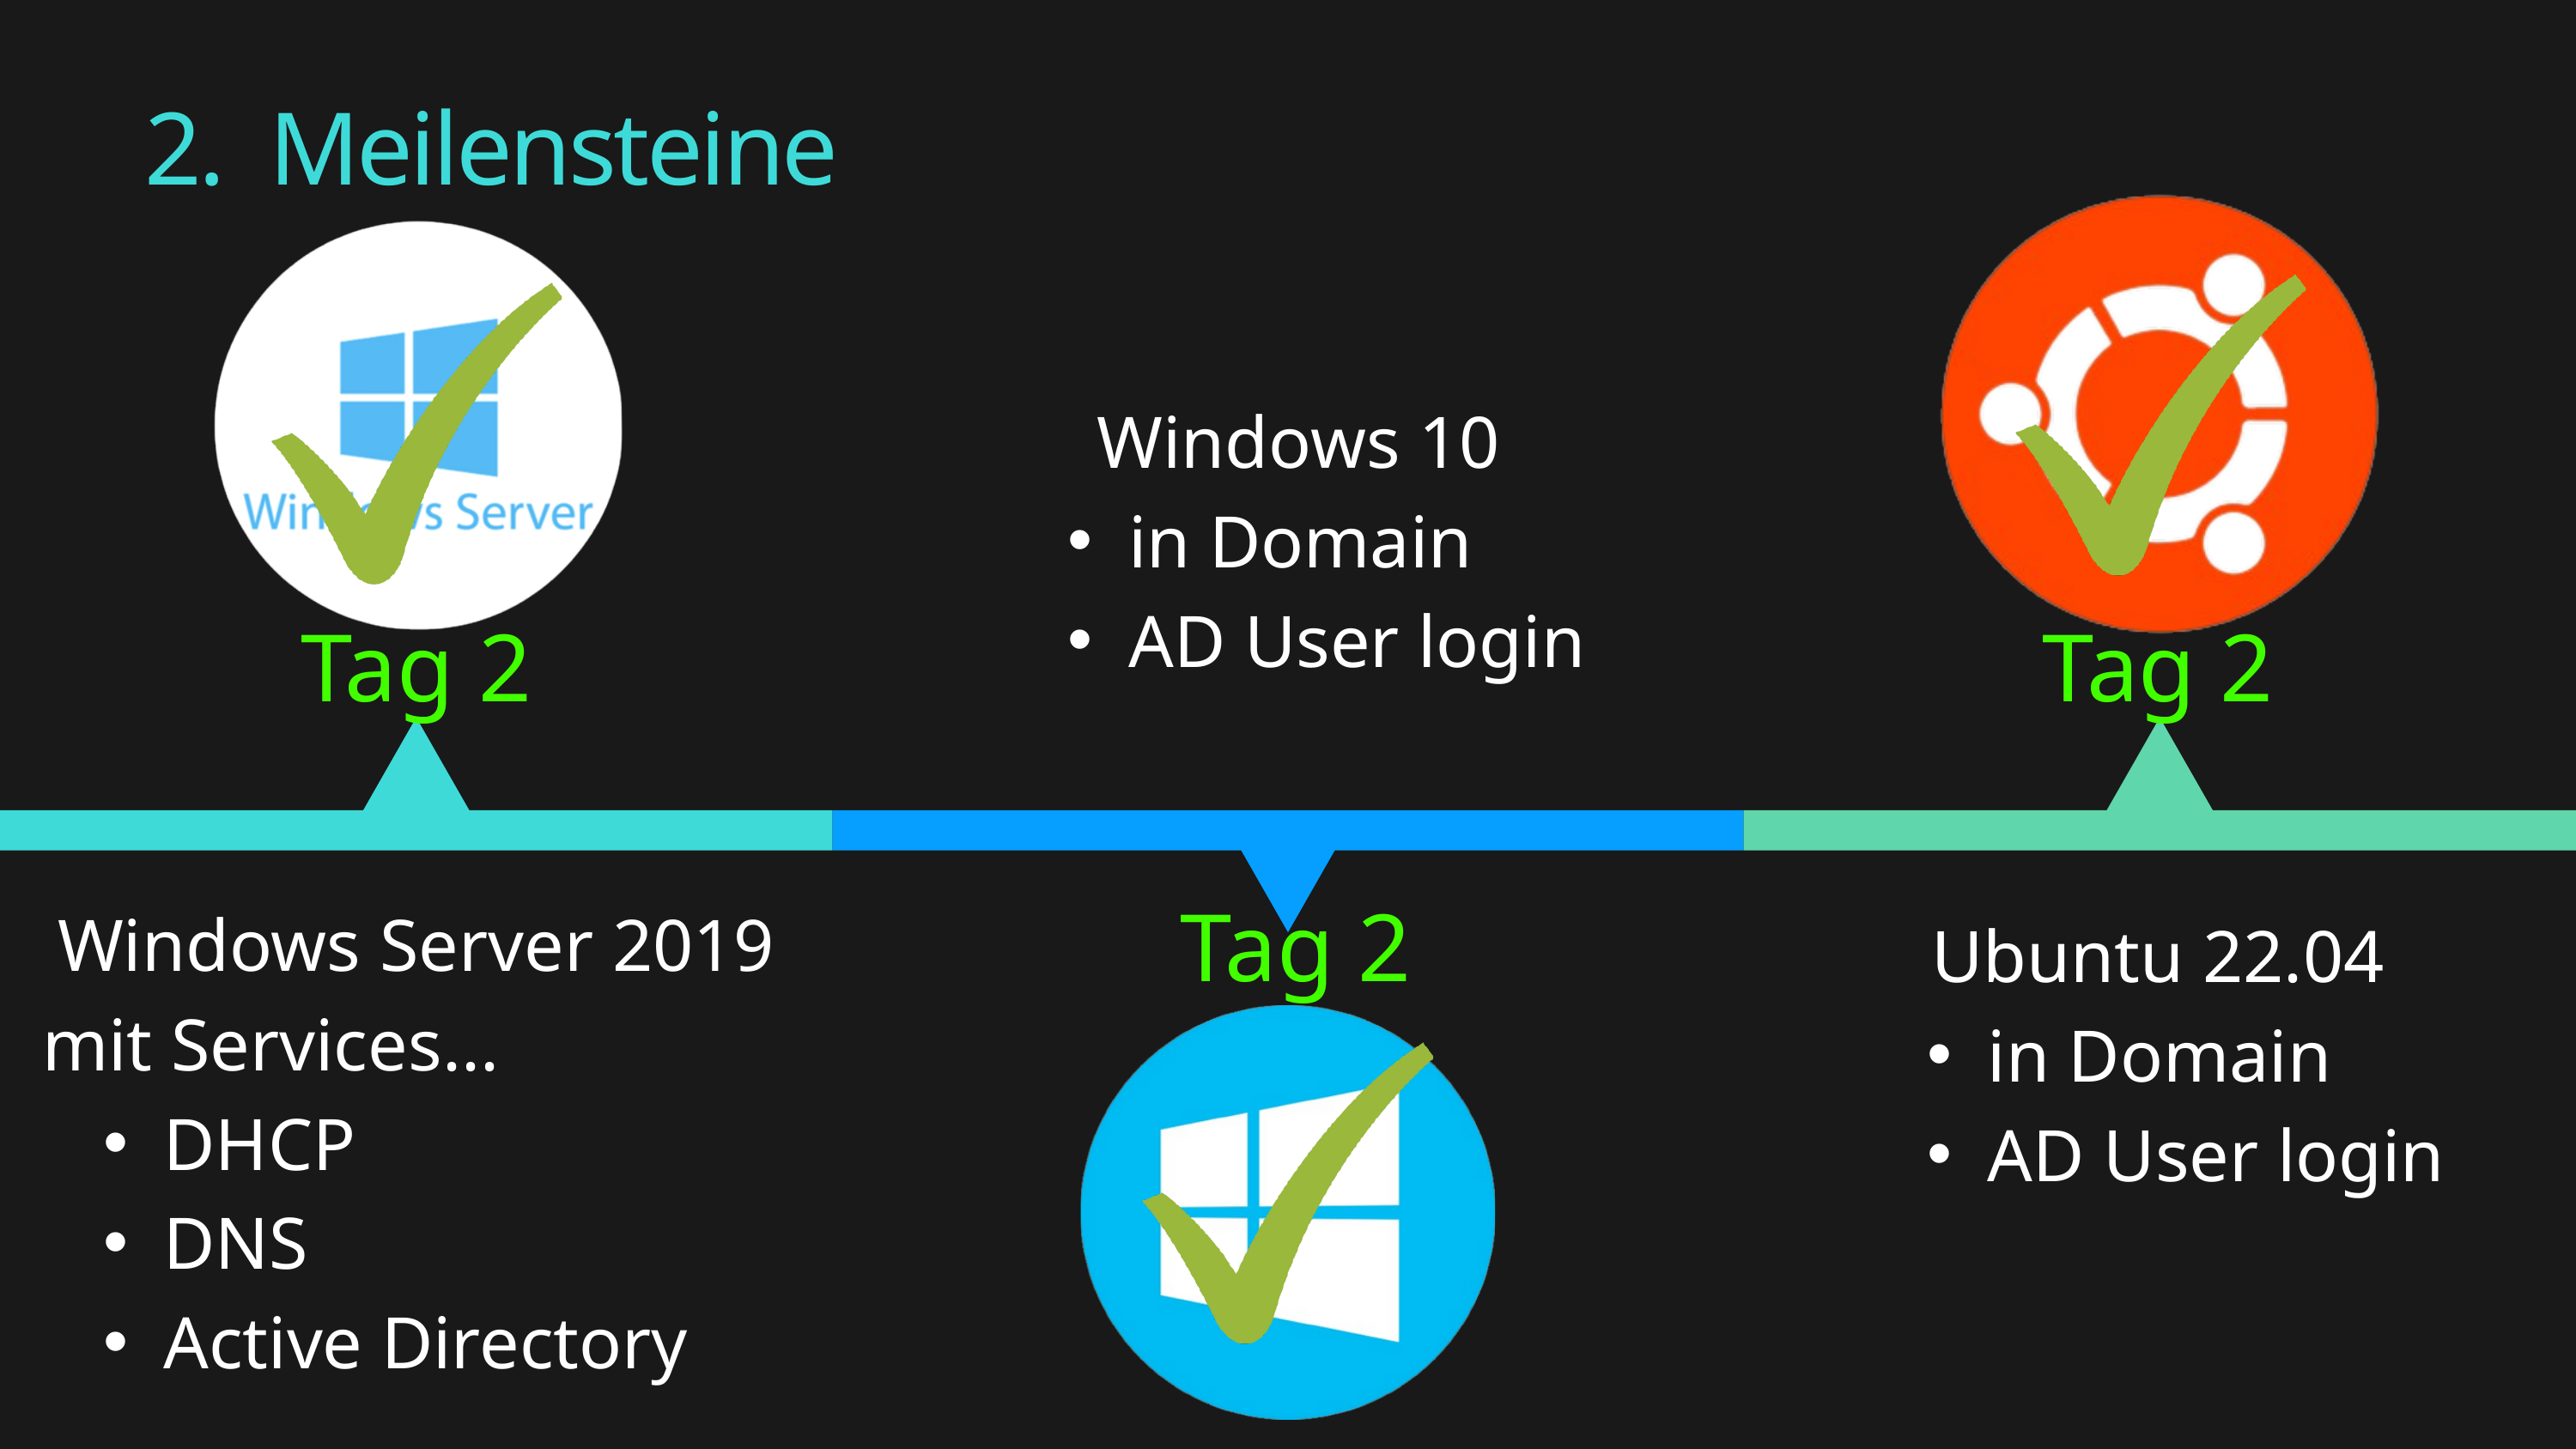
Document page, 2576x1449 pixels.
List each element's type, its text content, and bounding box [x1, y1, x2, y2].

text_box Windows 10 in Domain AD User login [1007, 383, 1590, 682]
text_box Tag 2 [2041, 627, 2275, 721]
text_box Windows Server 2019 mit Services... DHCP DNS Active Directory [42, 886, 790, 1384]
text_box [271, 282, 562, 585]
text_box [1954, 208, 2367, 621]
text_box Tag 2 [299, 590, 533, 721]
text_box [1142, 1041, 1434, 1344]
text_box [362, 717, 470, 810]
text_box [126, 158, 708, 678]
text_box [2106, 717, 2214, 810]
text_box 2. Meilensteine [144, 81, 2159, 206]
text_box [1080, 1005, 1496, 1420]
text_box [1235, 839, 1341, 933]
text_box Ubuntu 22.04 in Domain AD User login [1867, 897, 2450, 1196]
text_box [1890, 181, 2432, 685]
text_box Tag 2 [1179, 870, 1413, 1000]
